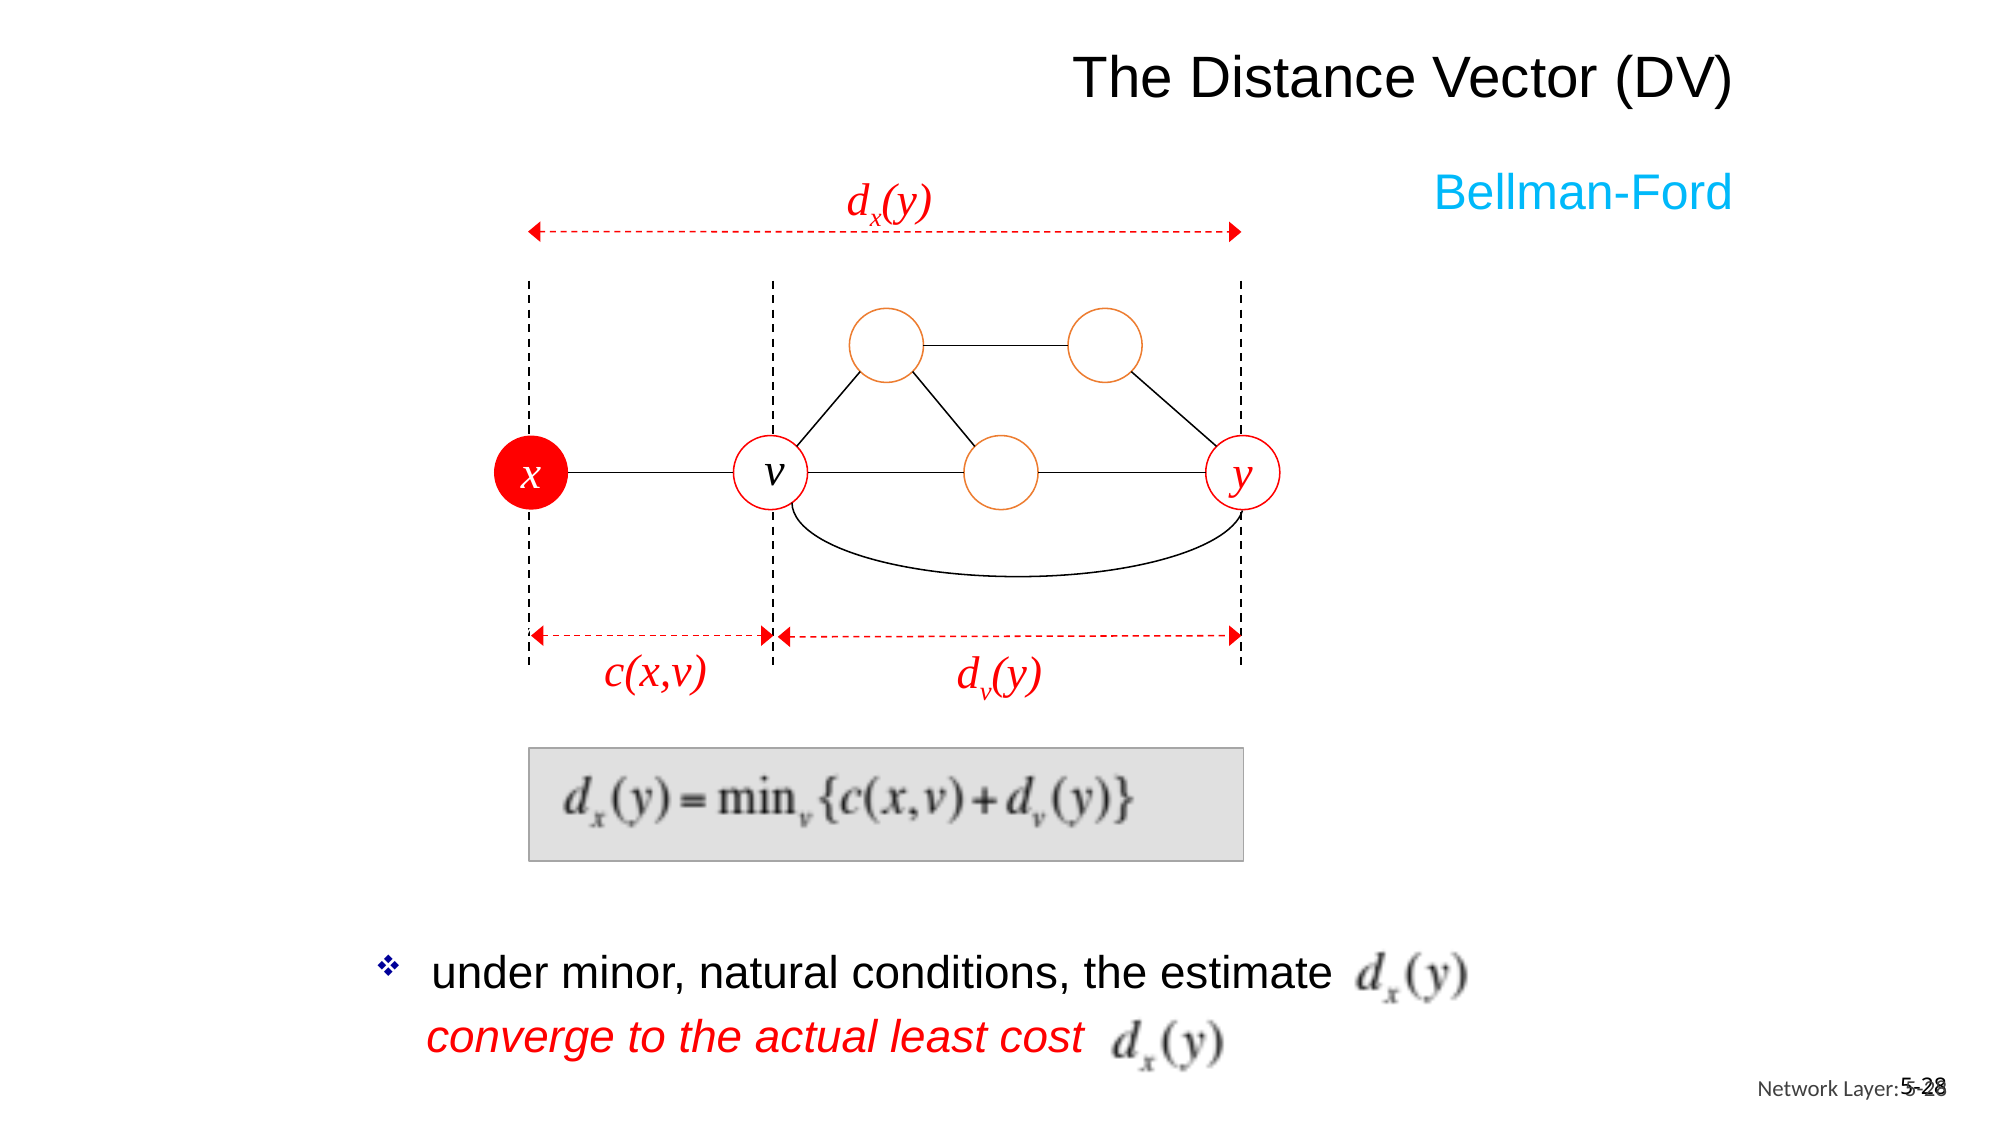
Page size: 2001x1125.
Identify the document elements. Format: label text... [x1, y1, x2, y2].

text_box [493, 280, 1280, 669]
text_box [777, 635, 1242, 707]
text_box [414, 596, 1630, 862]
text_box under minor, natural conditions, the estimate converge to the actual least cost [360, 934, 1636, 1091]
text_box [1350, 940, 1472, 1012]
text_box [528, 161, 1242, 233]
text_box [530, 632, 774, 704]
text_box Bellman-Ford [473, 153, 1749, 226]
slide_number Network Layer: 5-28 [1512, 1056, 1963, 1117]
text_box The Distance Vector (DV) [987, 23, 1750, 126]
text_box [1106, 1008, 1228, 1079]
